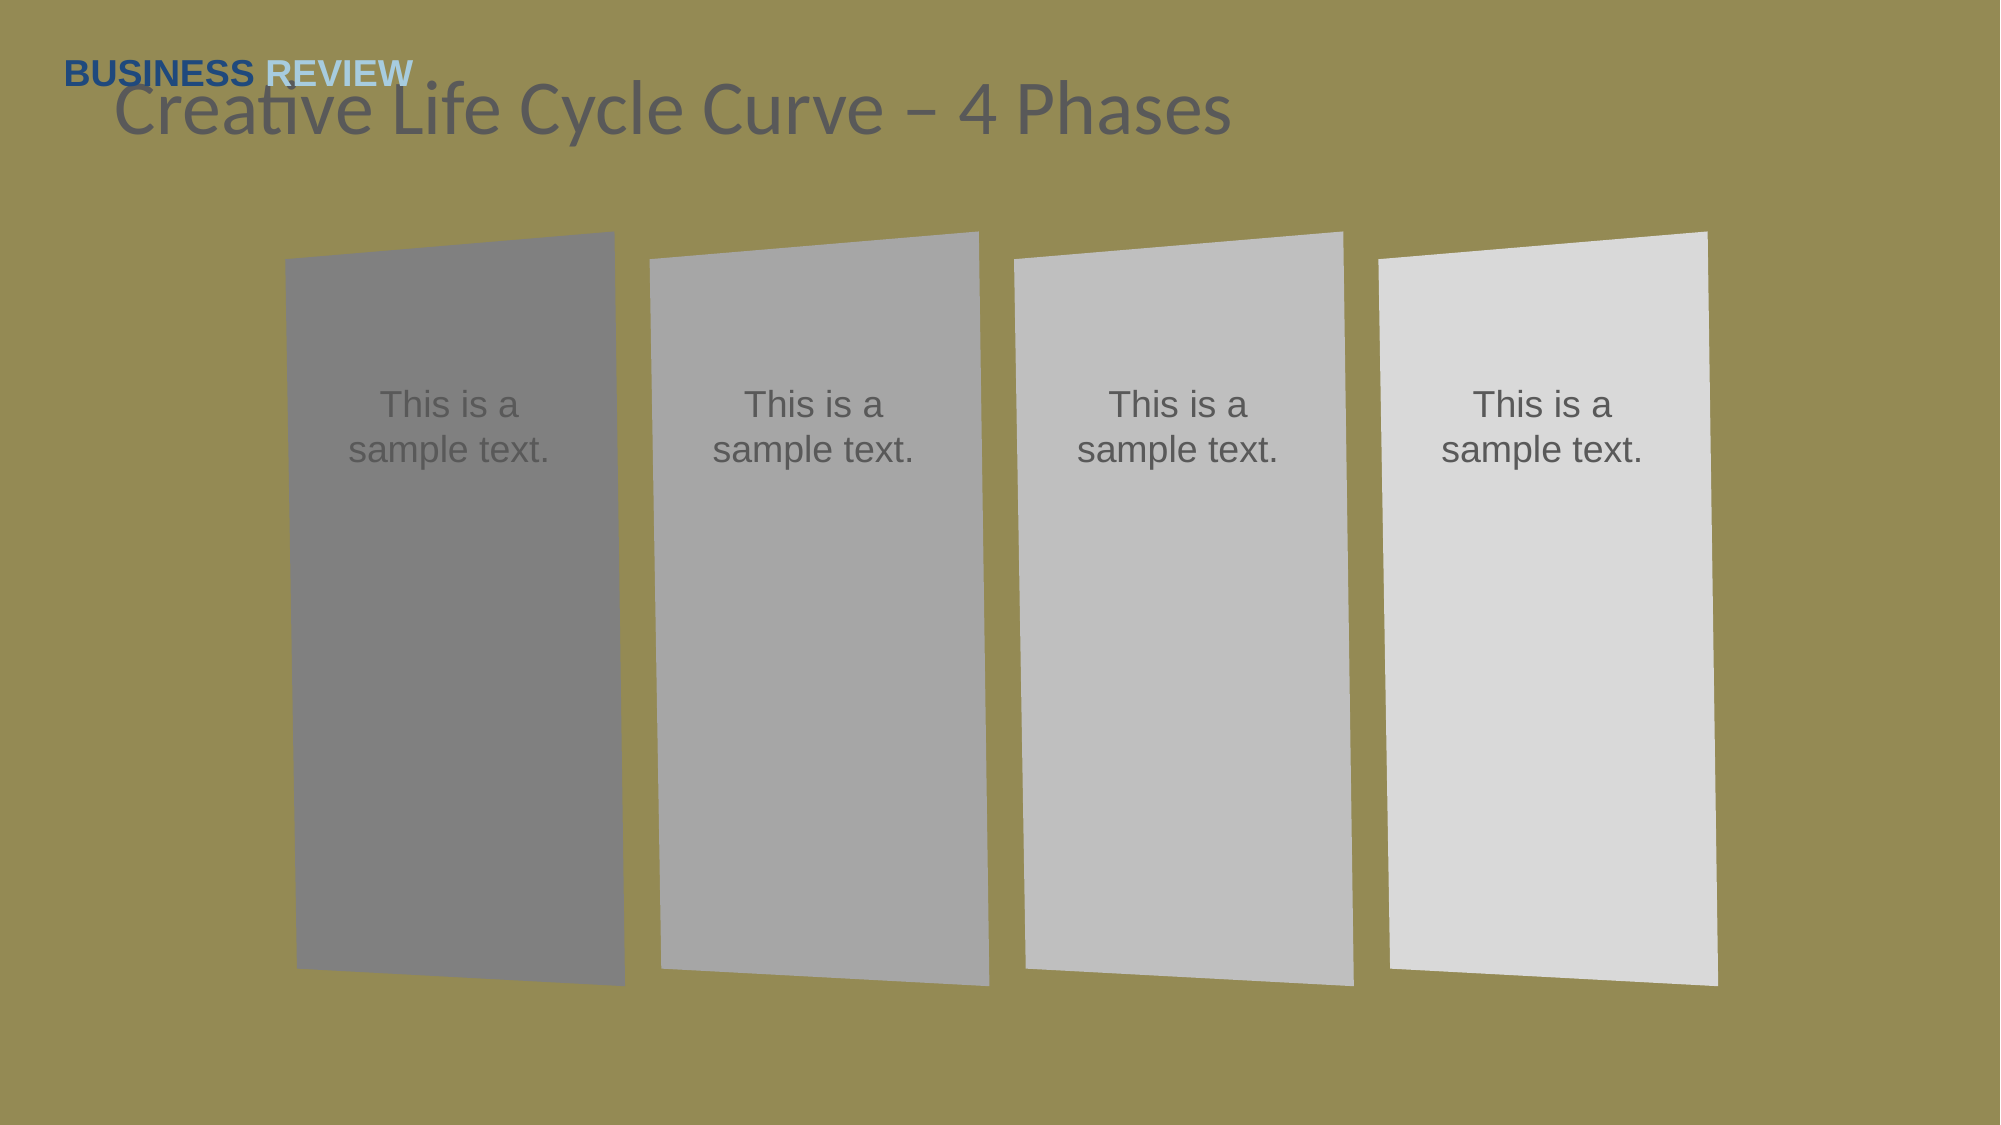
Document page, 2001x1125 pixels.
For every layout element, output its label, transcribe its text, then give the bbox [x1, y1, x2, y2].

text_box [283, 229, 628, 989]
text_box This is a sample text. [680, 380, 948, 556]
text_box This is a sample text. [1044, 380, 1312, 556]
text_box BUSINESS REVIEW [48, 41, 581, 102]
text_box [1011, 229, 1356, 989]
title Creative Life Cycle Curve – 4 Phases [99, 45, 1900, 163]
text_box [1376, 229, 1721, 989]
text_box This is a sample text. [1408, 380, 1676, 556]
text_box This is a sample text. [315, 380, 583, 556]
text_box [647, 229, 992, 989]
